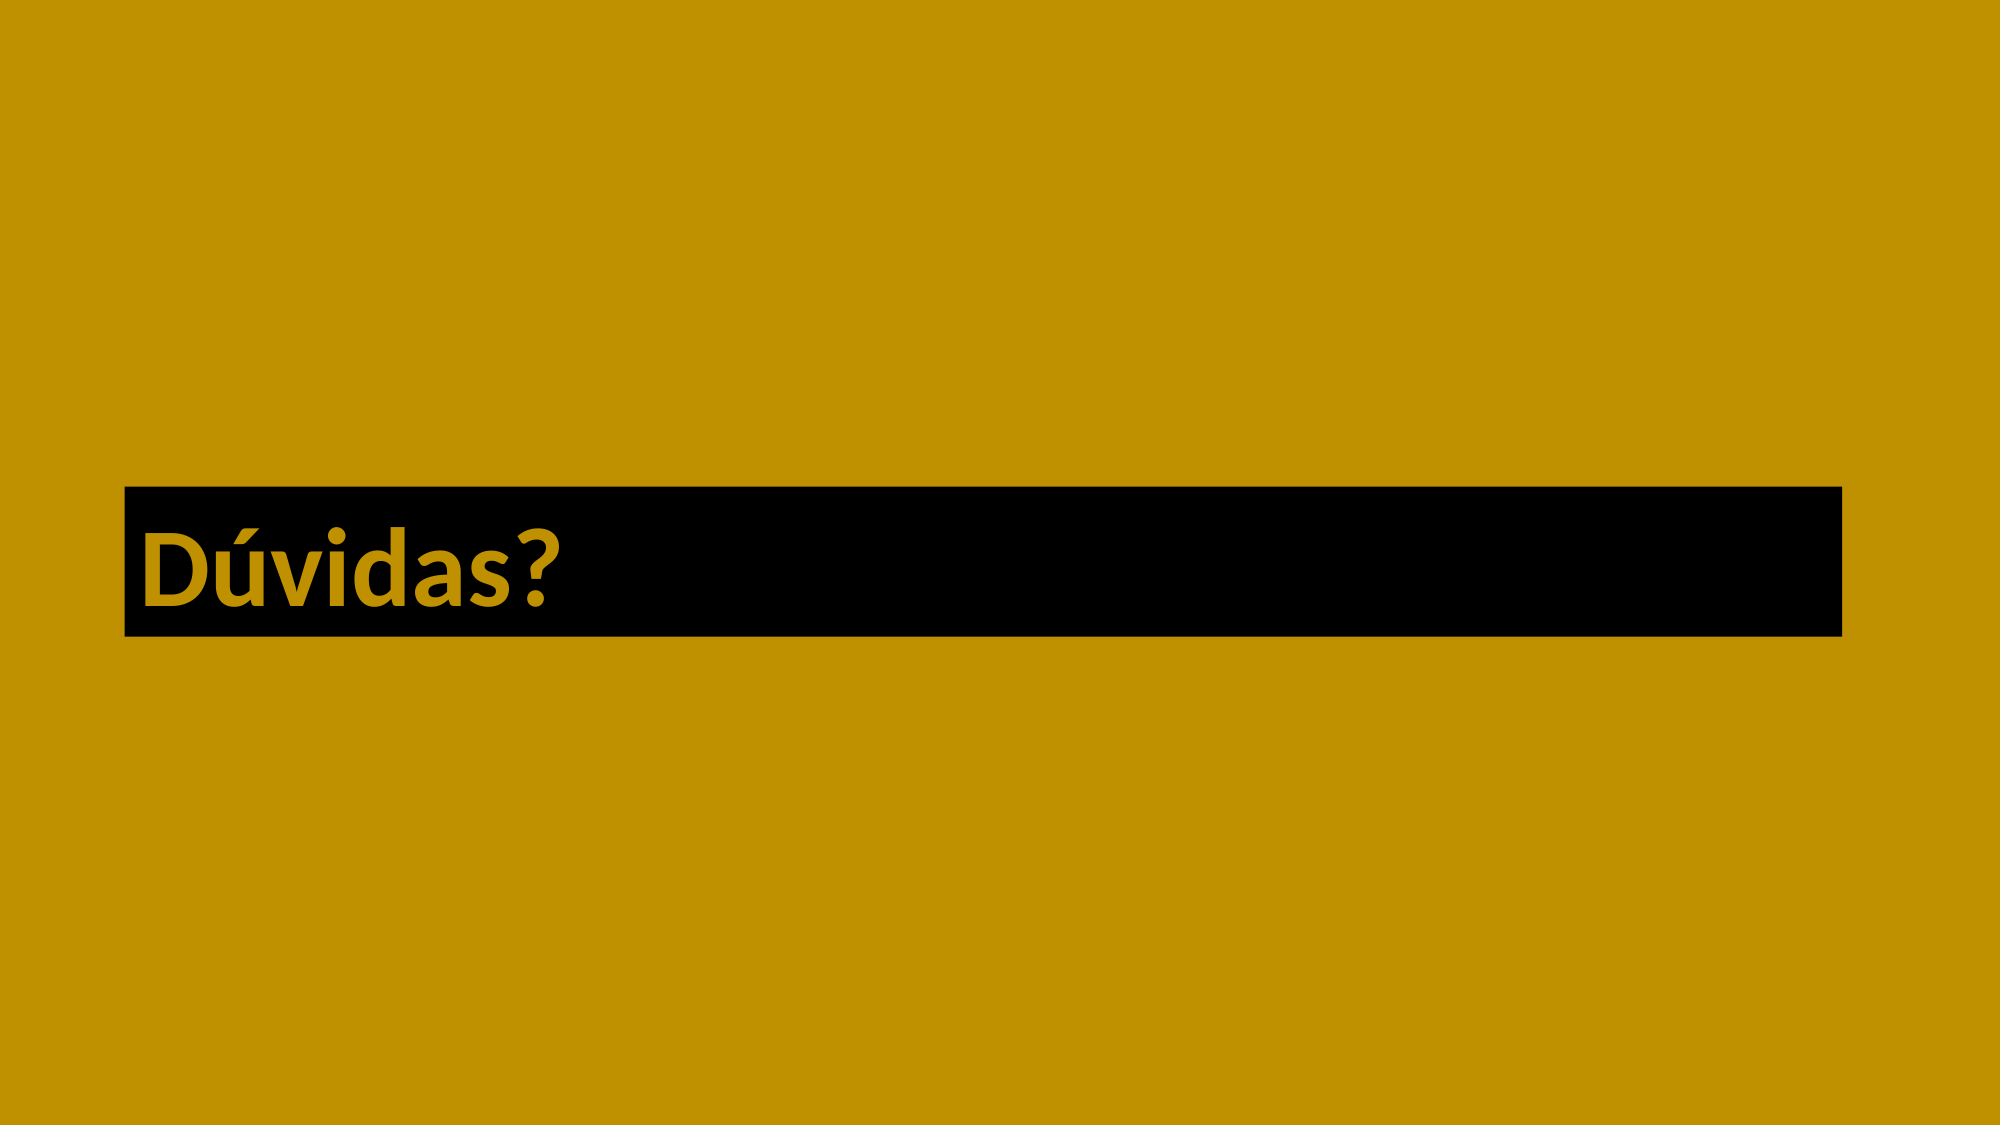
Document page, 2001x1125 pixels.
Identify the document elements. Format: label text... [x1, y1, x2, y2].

text_box Dúvidas? [124, 486, 1843, 637]
